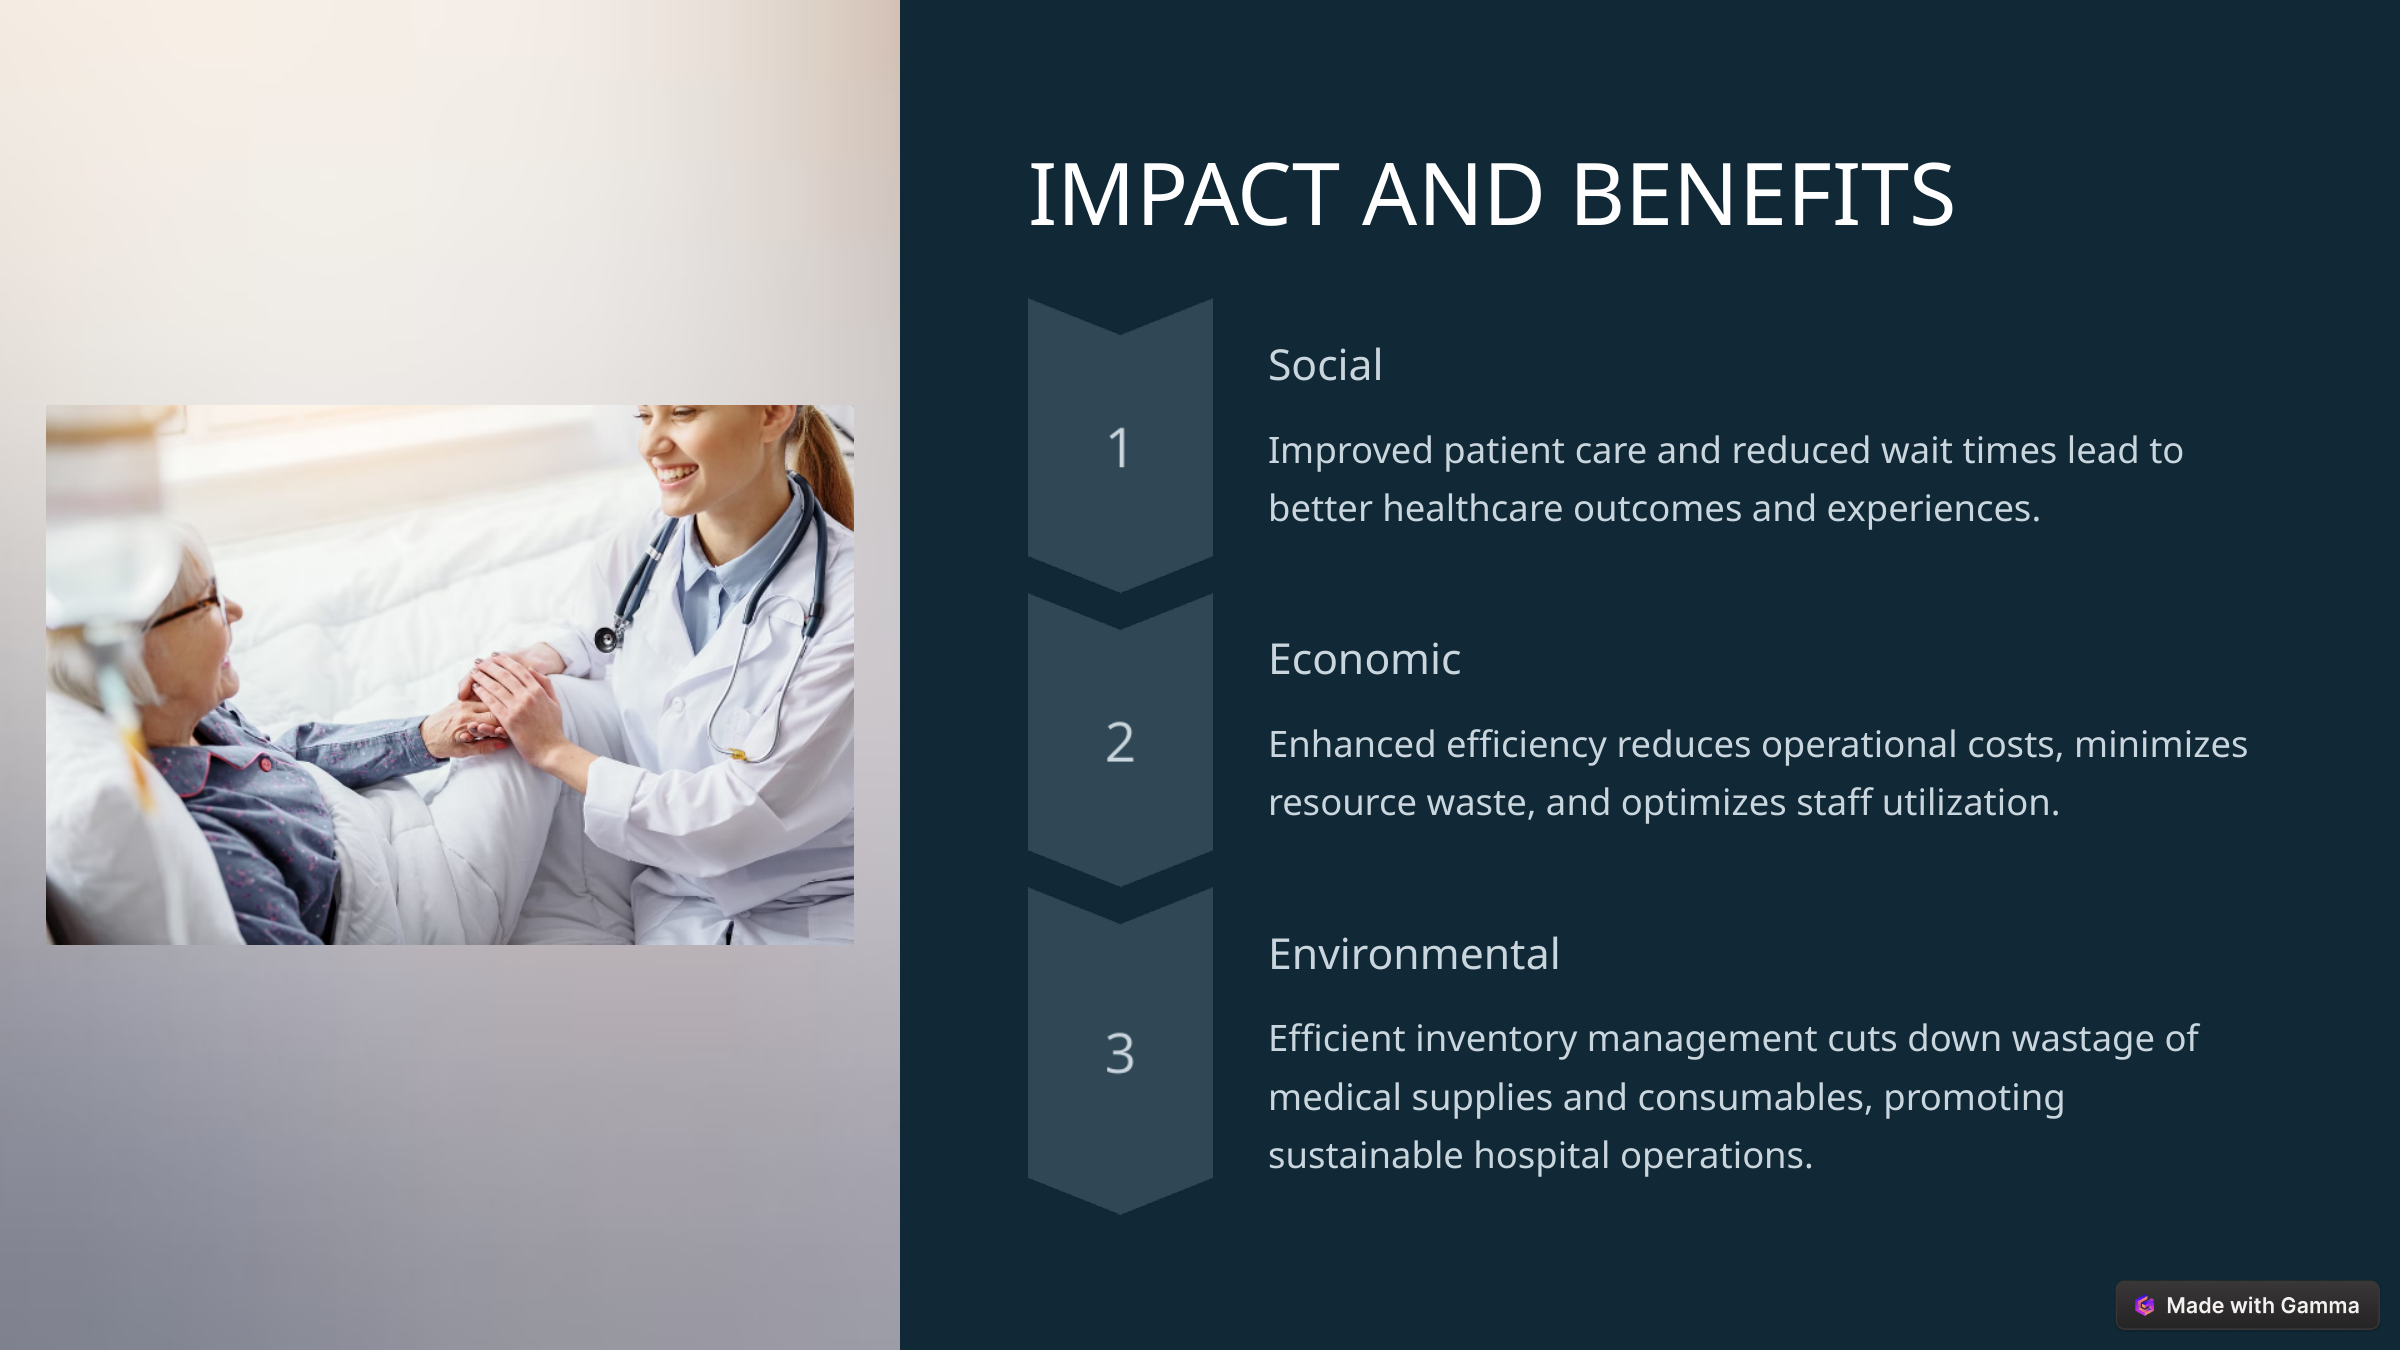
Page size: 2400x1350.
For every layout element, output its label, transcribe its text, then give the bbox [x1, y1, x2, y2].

picture [1028, 298, 1213, 1215]
text_box Social [1268, 335, 1702, 390]
text_box IMPACT AND BENEFITS [1028, 135, 2223, 244]
text_box Enhanced efficiency reduces operational costs, minimizes resource waste, and optimizes staff utilization. [1268, 706, 2272, 825]
text_box Economic [1268, 630, 1702, 685]
text_box Efficient inventory management cuts down wastage of medical supplies and consumables, promoting sustainable hospital operations. [1268, 1000, 2272, 1178]
text_box Improved patient care and reduced wait times lead to better healthcare outcomes and experiences. [1268, 411, 2272, 530]
picture [2106, 1271, 2389, 1339]
picture [0, 0, 900, 1350]
text_box Environmental [1268, 924, 1702, 979]
